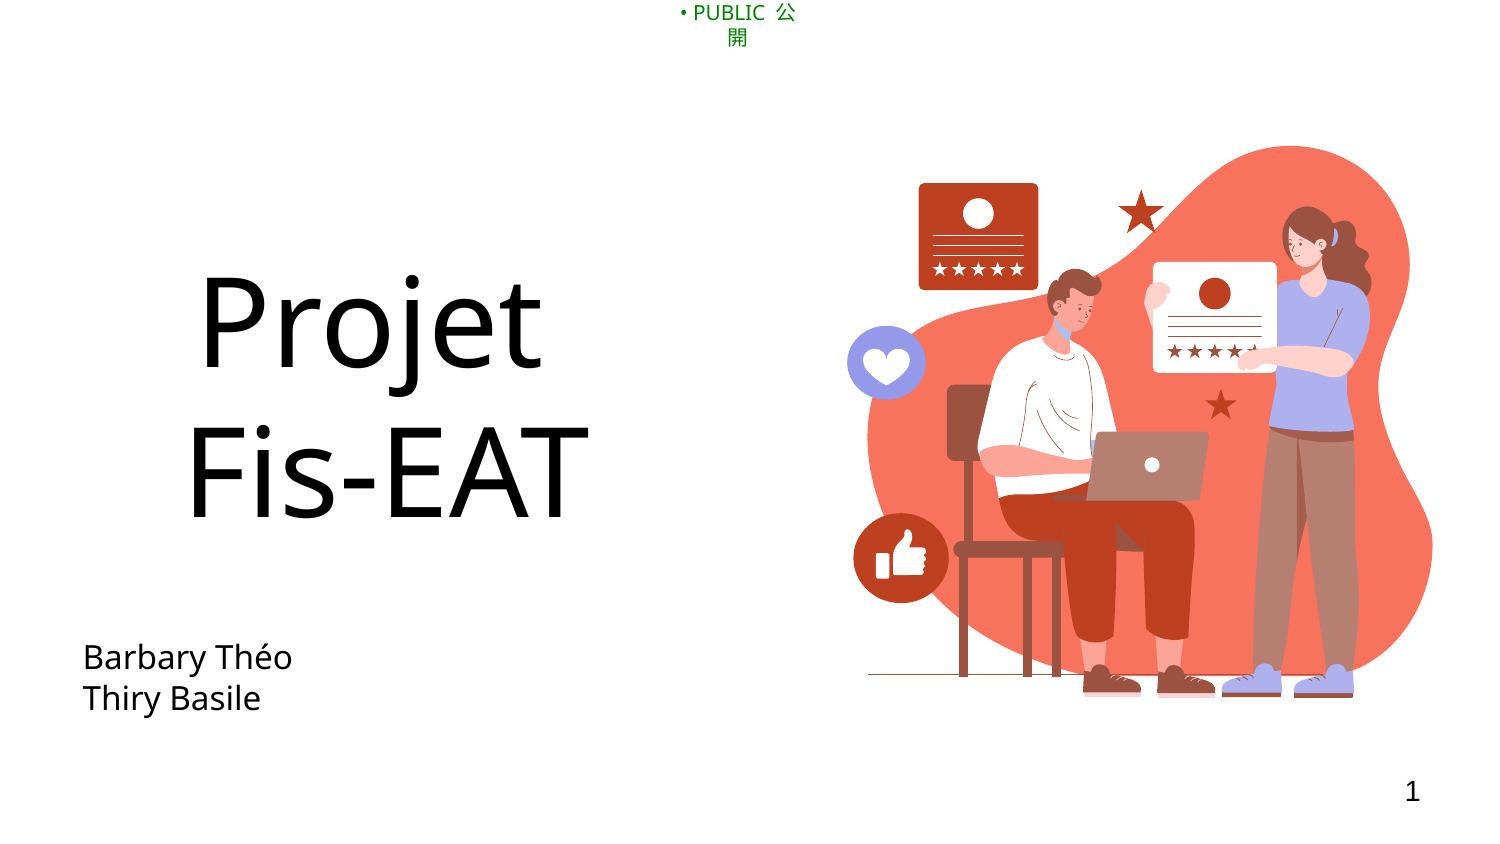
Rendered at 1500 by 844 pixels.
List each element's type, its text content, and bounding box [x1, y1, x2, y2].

text_box 1 [1389, 764, 1480, 830]
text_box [845, 145, 1434, 699]
title Projet Fis-EAT [67, 166, 706, 619]
subtitle Barbary Théo Thiry Basile [67, 621, 706, 678]
